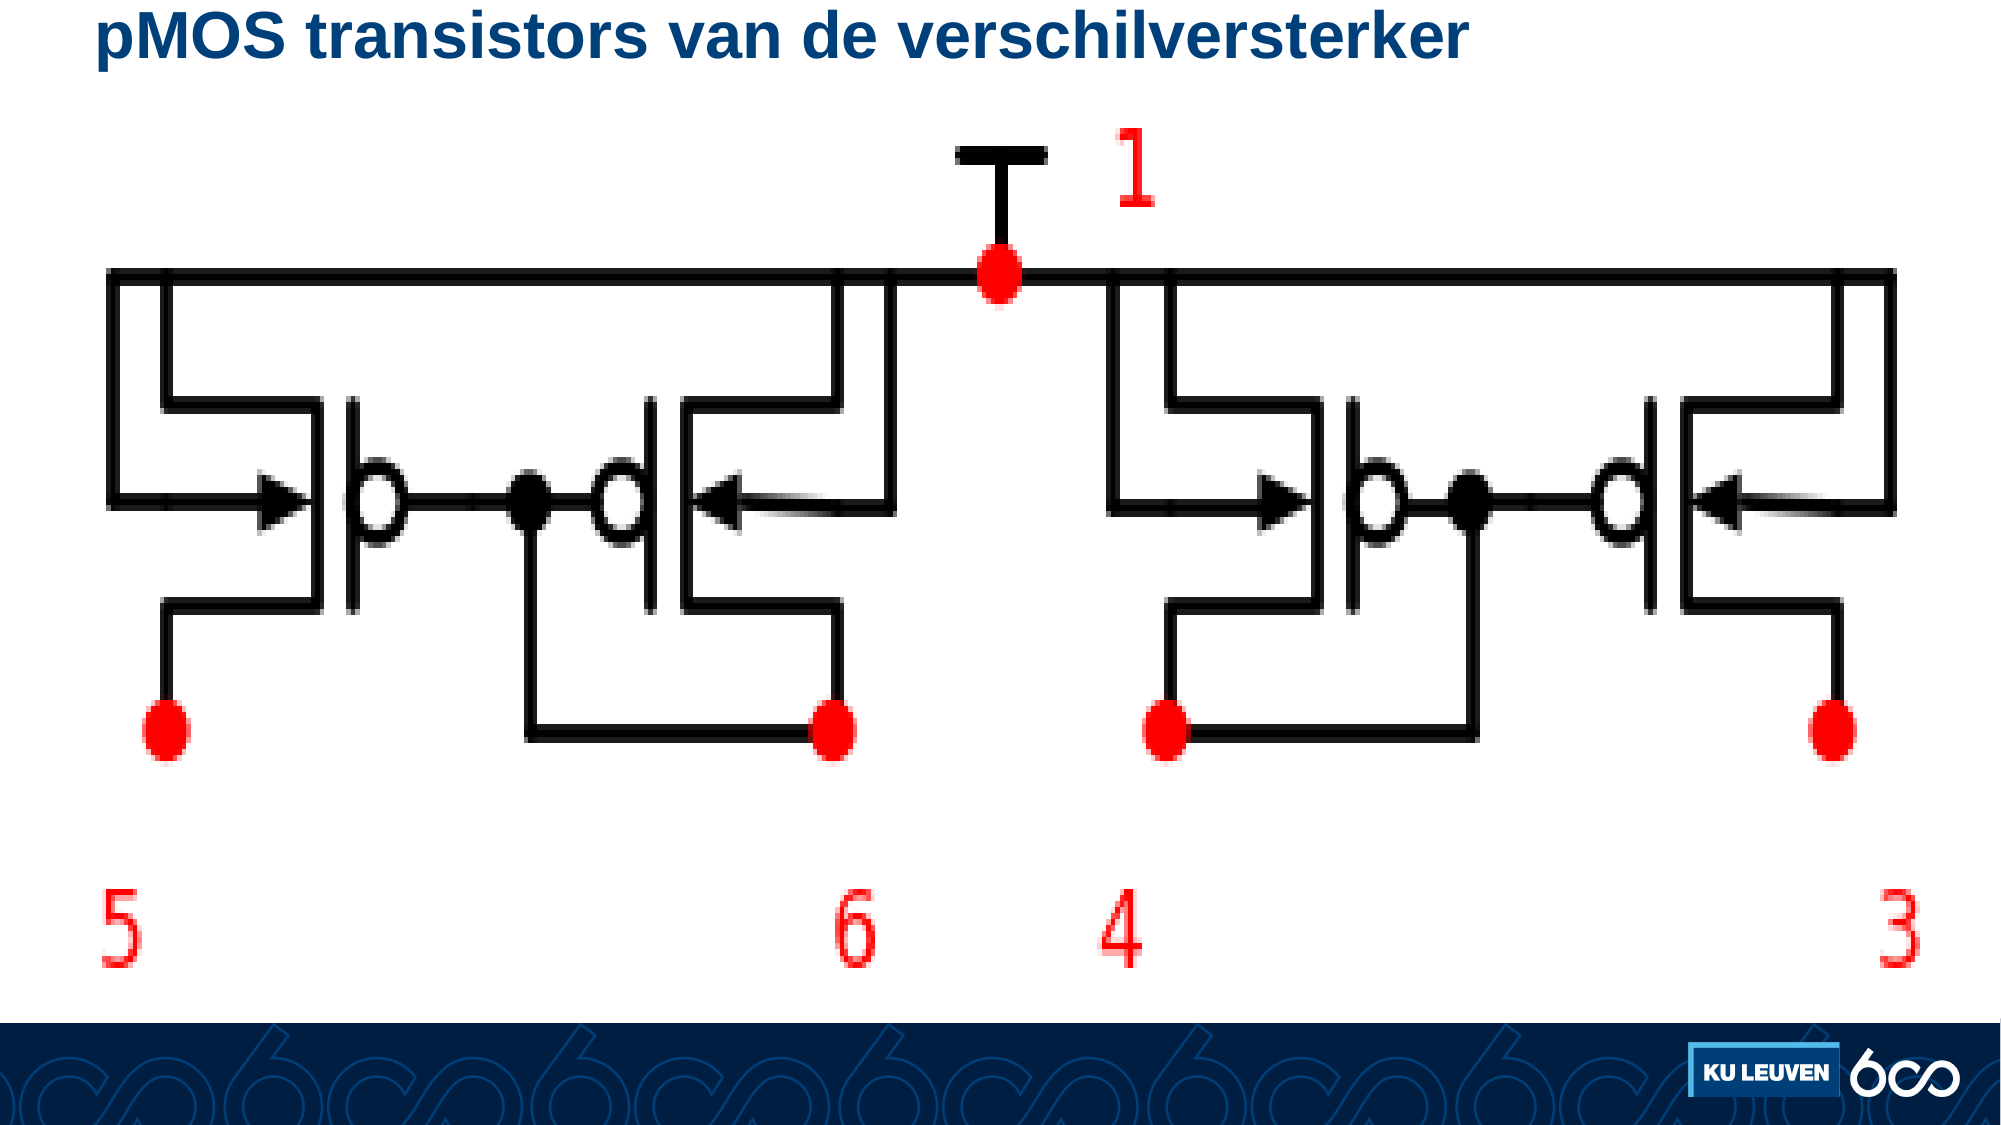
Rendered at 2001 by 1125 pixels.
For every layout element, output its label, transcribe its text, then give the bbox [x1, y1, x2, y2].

picture [0, 92, 2001, 1125]
title pMOS transistors van de verschilversterker [94, 0, 1906, 92]
